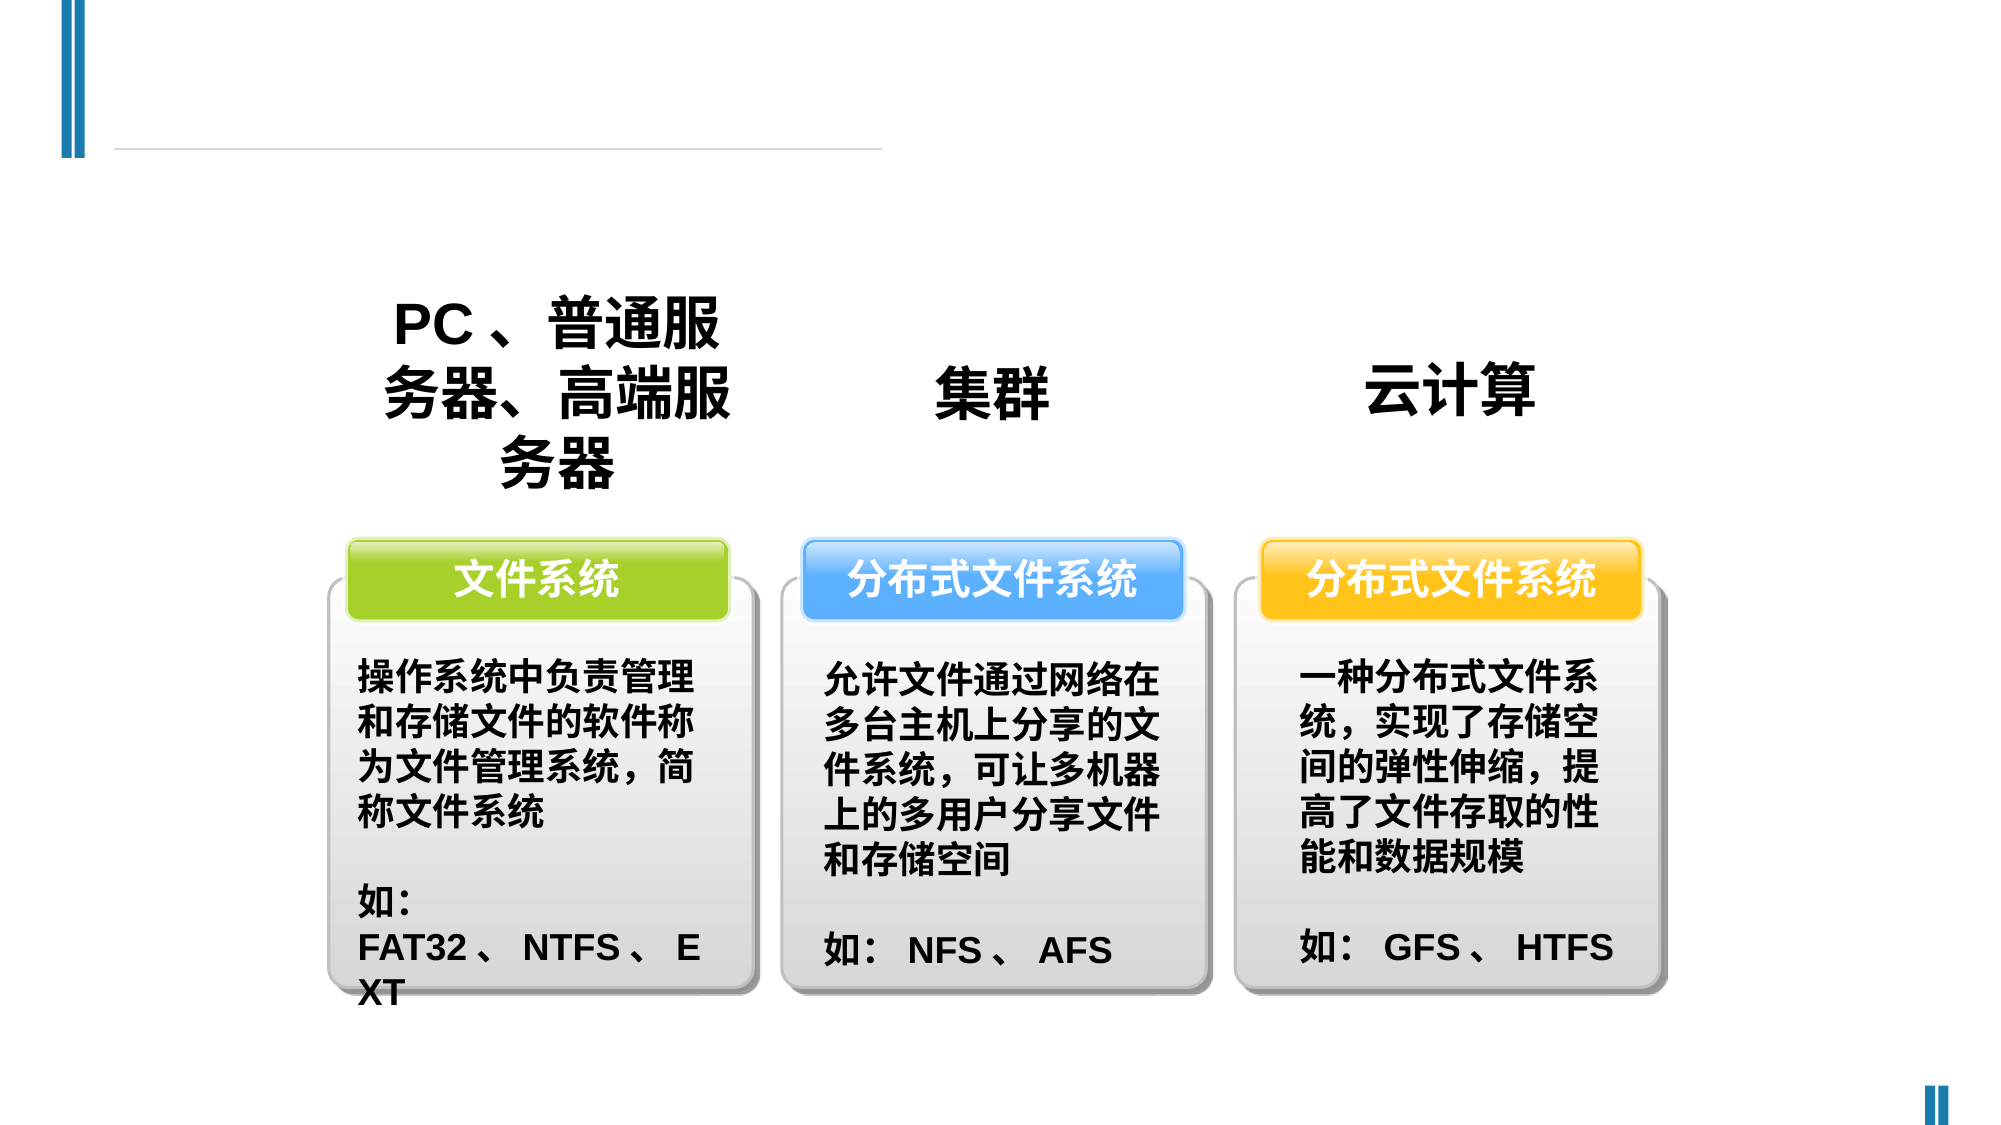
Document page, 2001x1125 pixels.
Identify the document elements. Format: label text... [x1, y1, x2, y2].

text_box [781, 578, 1207, 988]
text_box [1235, 578, 1660, 988]
text_box 一种分布式文件系统，实现了存储空间的弹性伸缩，提高了文件存取的性能和数据规模 如：GFS、HTFS [1284, 645, 1638, 975]
text_box 集群 [919, 349, 1066, 435]
text_box 操作系统中负责管理和存储文件的软件称为文件管理系统，简称文件系统 如：FAT32、NTFS、EXT [342, 645, 740, 1020]
text_box PC、普通服务器、高端服务器 [357, 278, 757, 504]
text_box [1257, 536, 1645, 623]
text_box 云计算 [1348, 345, 1553, 431]
text_box 允许文件通过网络在多台主机上分享的文件系统，可让多机器上的多用户分享文件和存储空间 如：NFS、AFS [808, 648, 1184, 979]
text_box [344, 536, 732, 623]
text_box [799, 536, 1187, 623]
text_box [328, 577, 754, 987]
text_box [350, 541, 724, 563]
text_box 文件系统 [438, 545, 636, 610]
